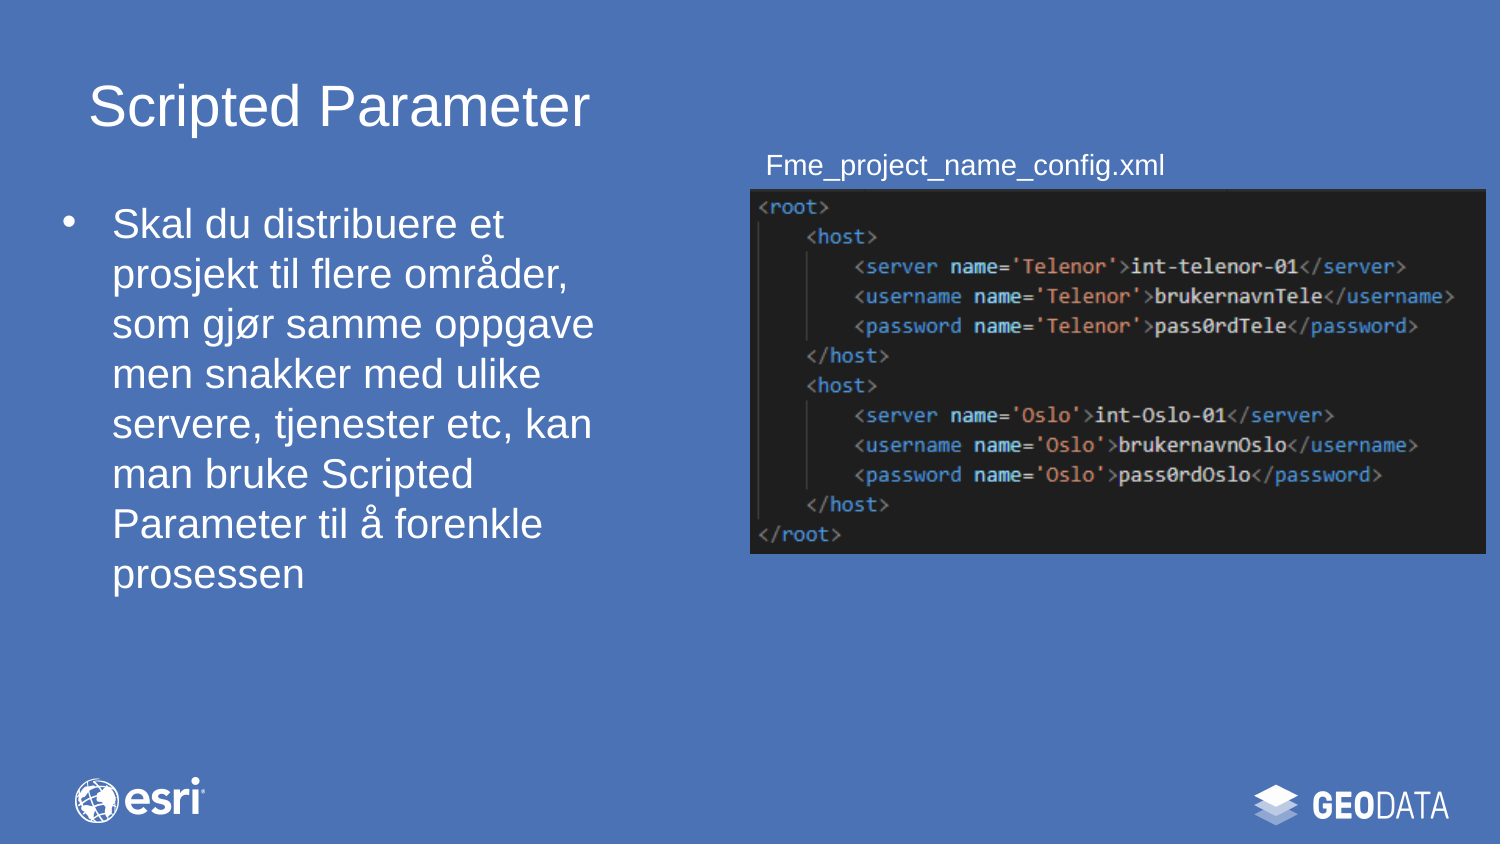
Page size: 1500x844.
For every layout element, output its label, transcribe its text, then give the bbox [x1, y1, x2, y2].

list Scripted Parameter [75, 61, 1425, 236]
text_box Fme_project_name_config.xml [750, 139, 1181, 188]
picture [0, 0, 1500, 844]
list Skal du distribuere et prosjekt til flere områder, som gjør samme oppgave men snakker med ulike servere, tjenester etc, kan man bruke Scripted Parameter til å forenkle prosessen [48, 189, 646, 687]
